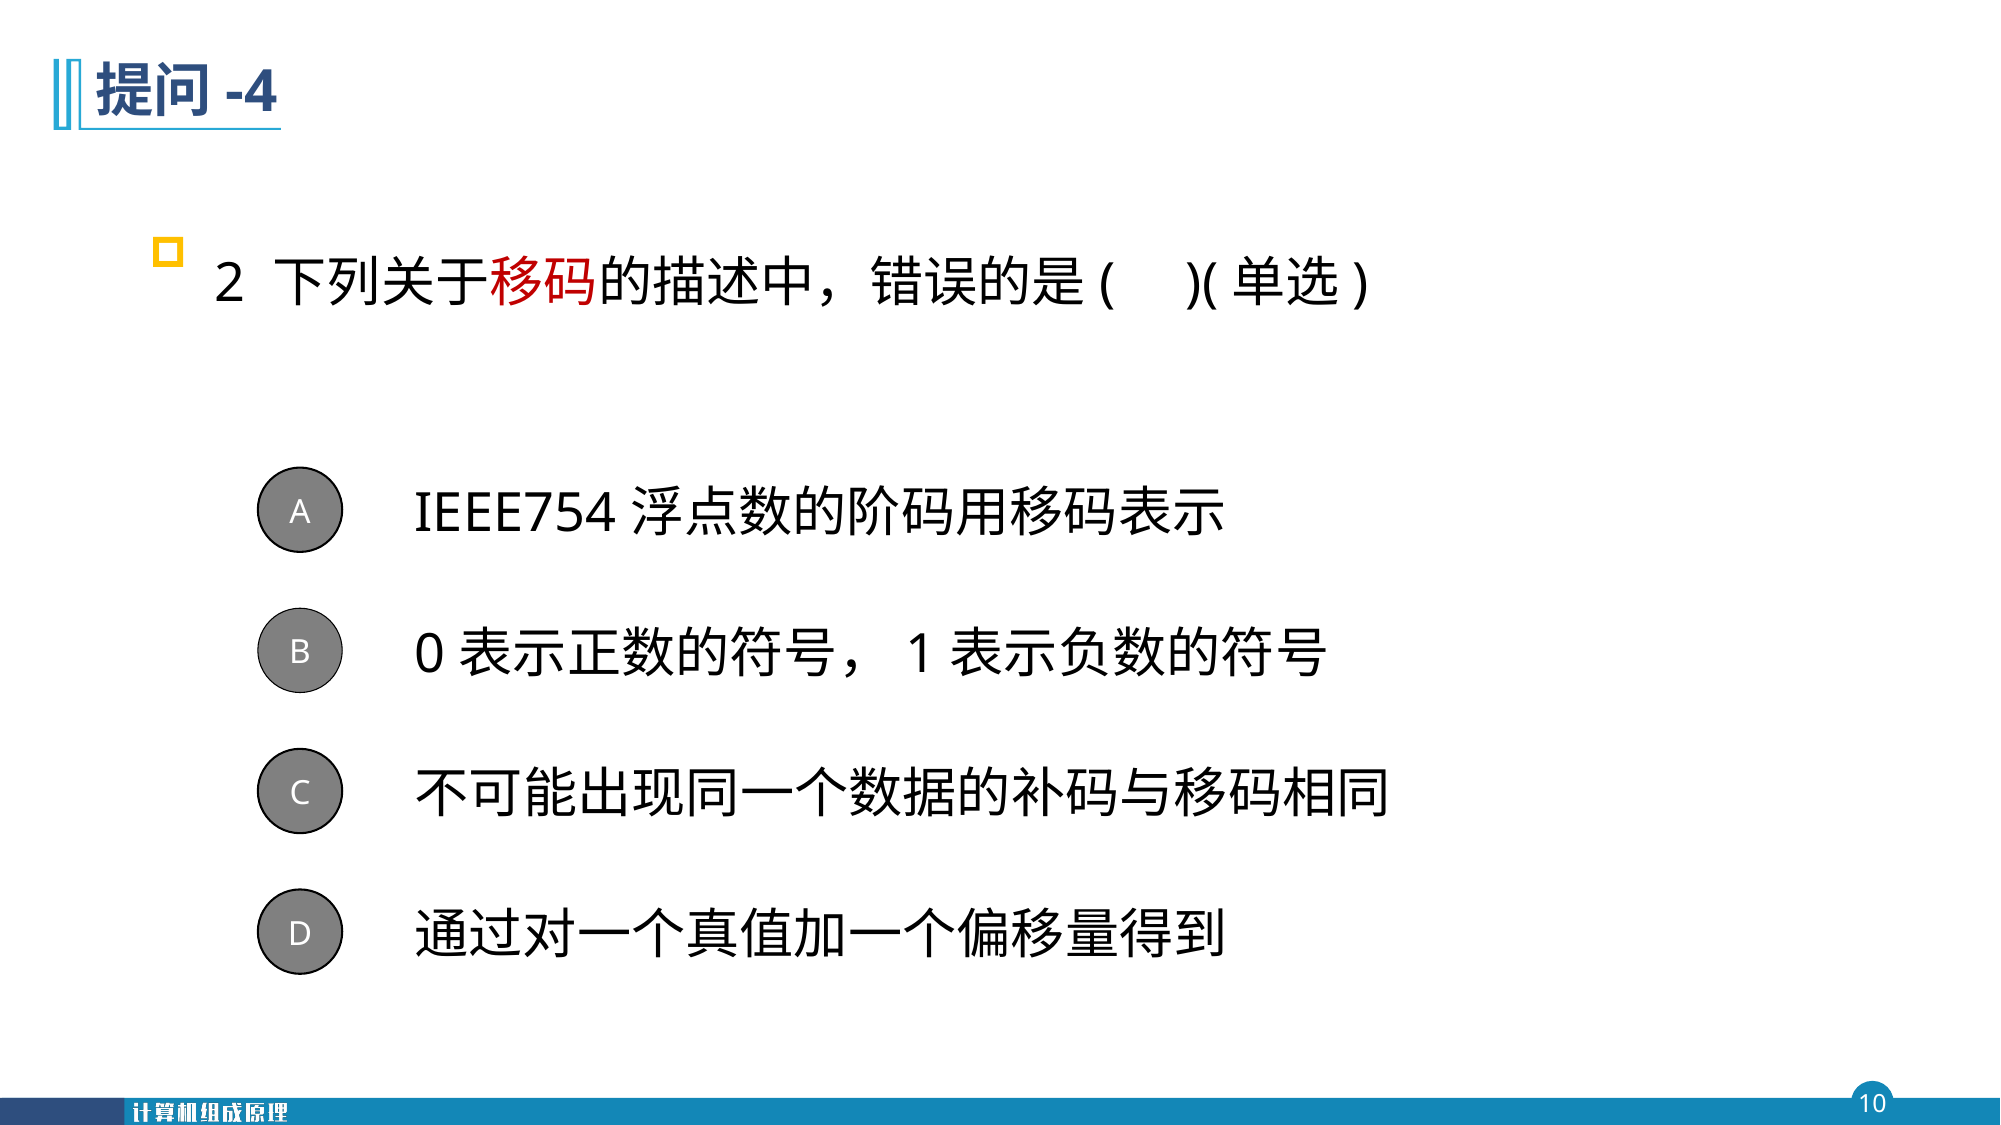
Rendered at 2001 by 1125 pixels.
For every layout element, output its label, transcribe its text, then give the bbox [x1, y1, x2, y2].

text_box 通过对一个真值加一个偏移量得到 [399, 891, 1259, 972]
text_box C [256, 747, 344, 835]
title 提问-4 [80, 42, 1805, 144]
text_box 0表示正数的符号，1表示负数的符号 [399, 610, 1530, 691]
text_box D [256, 888, 344, 975]
text_box [59, 200, 1785, 1125]
text_box B [256, 607, 344, 694]
text_box 不可能出现同一个数据的补码与移码相同 [399, 751, 1422, 831]
text_box IEEE754浮点数的阶码用移码表示 [399, 469, 1243, 550]
text_box 2 下列关于移码的描述中，错误的是( )(单选) [199, 240, 1640, 320]
text_box A [256, 466, 344, 553]
